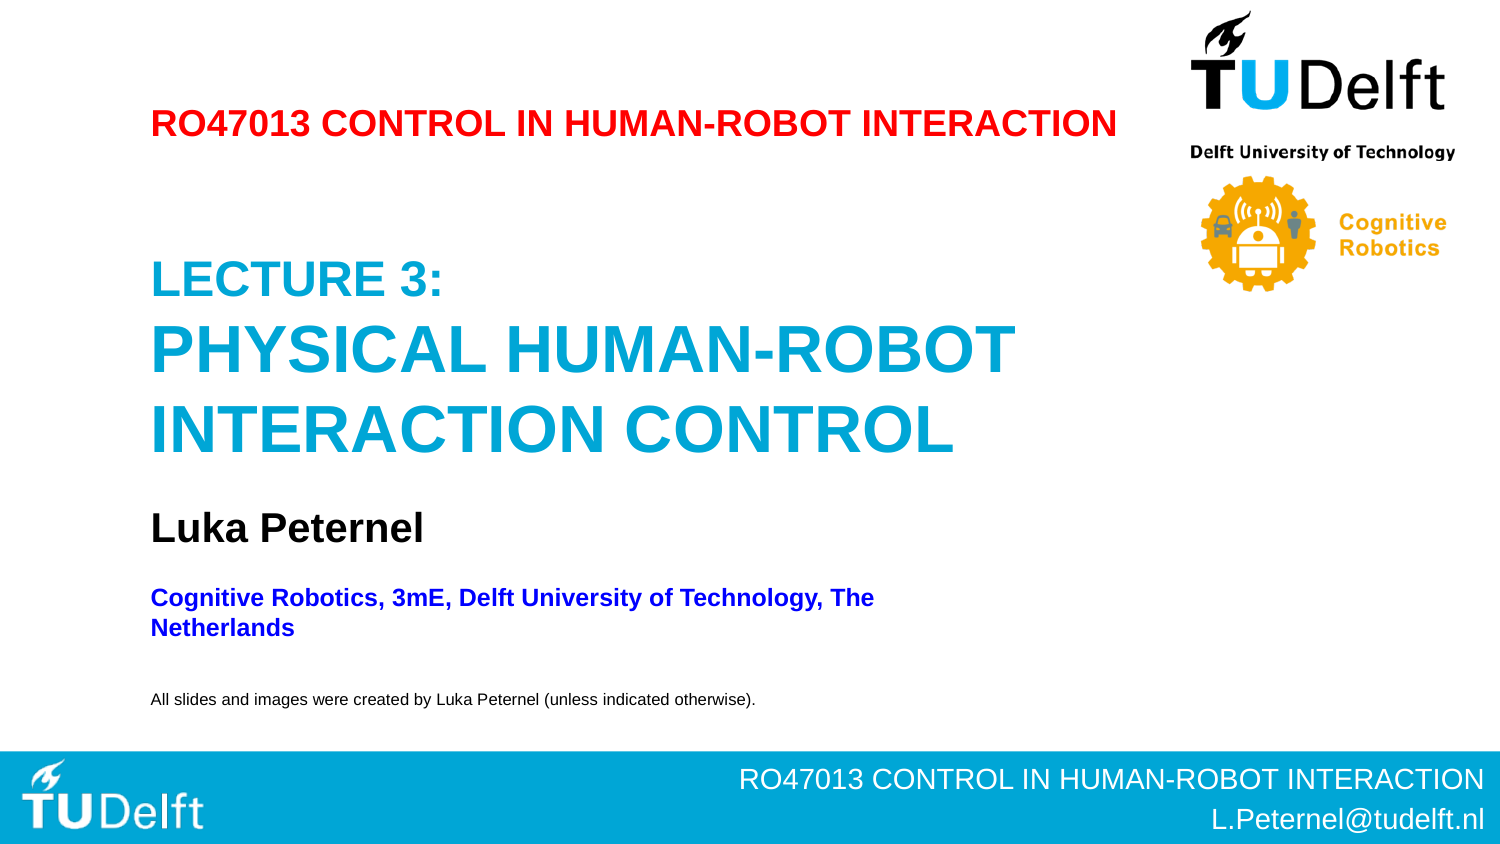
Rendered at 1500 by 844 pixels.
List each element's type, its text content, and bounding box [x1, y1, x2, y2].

list Cognitive Robotics, 3mE, Delft University of Technology, The Netherlands [135, 574, 1042, 624]
text_box RO47013 CONTROL IN HUMAN-ROBOT INTERACTION [135, 91, 1135, 148]
picture [1191, 10, 1500, 308]
title LECTURE 3: PHYSICAL HUMAN-ROBOT INTERACTION CONTROL [135, 230, 1324, 482]
text_box All slides and images were created by Luka Peternel (unless indicated otherwise). [135, 681, 820, 726]
subtitle Luka Peternel [135, 493, 548, 574]
